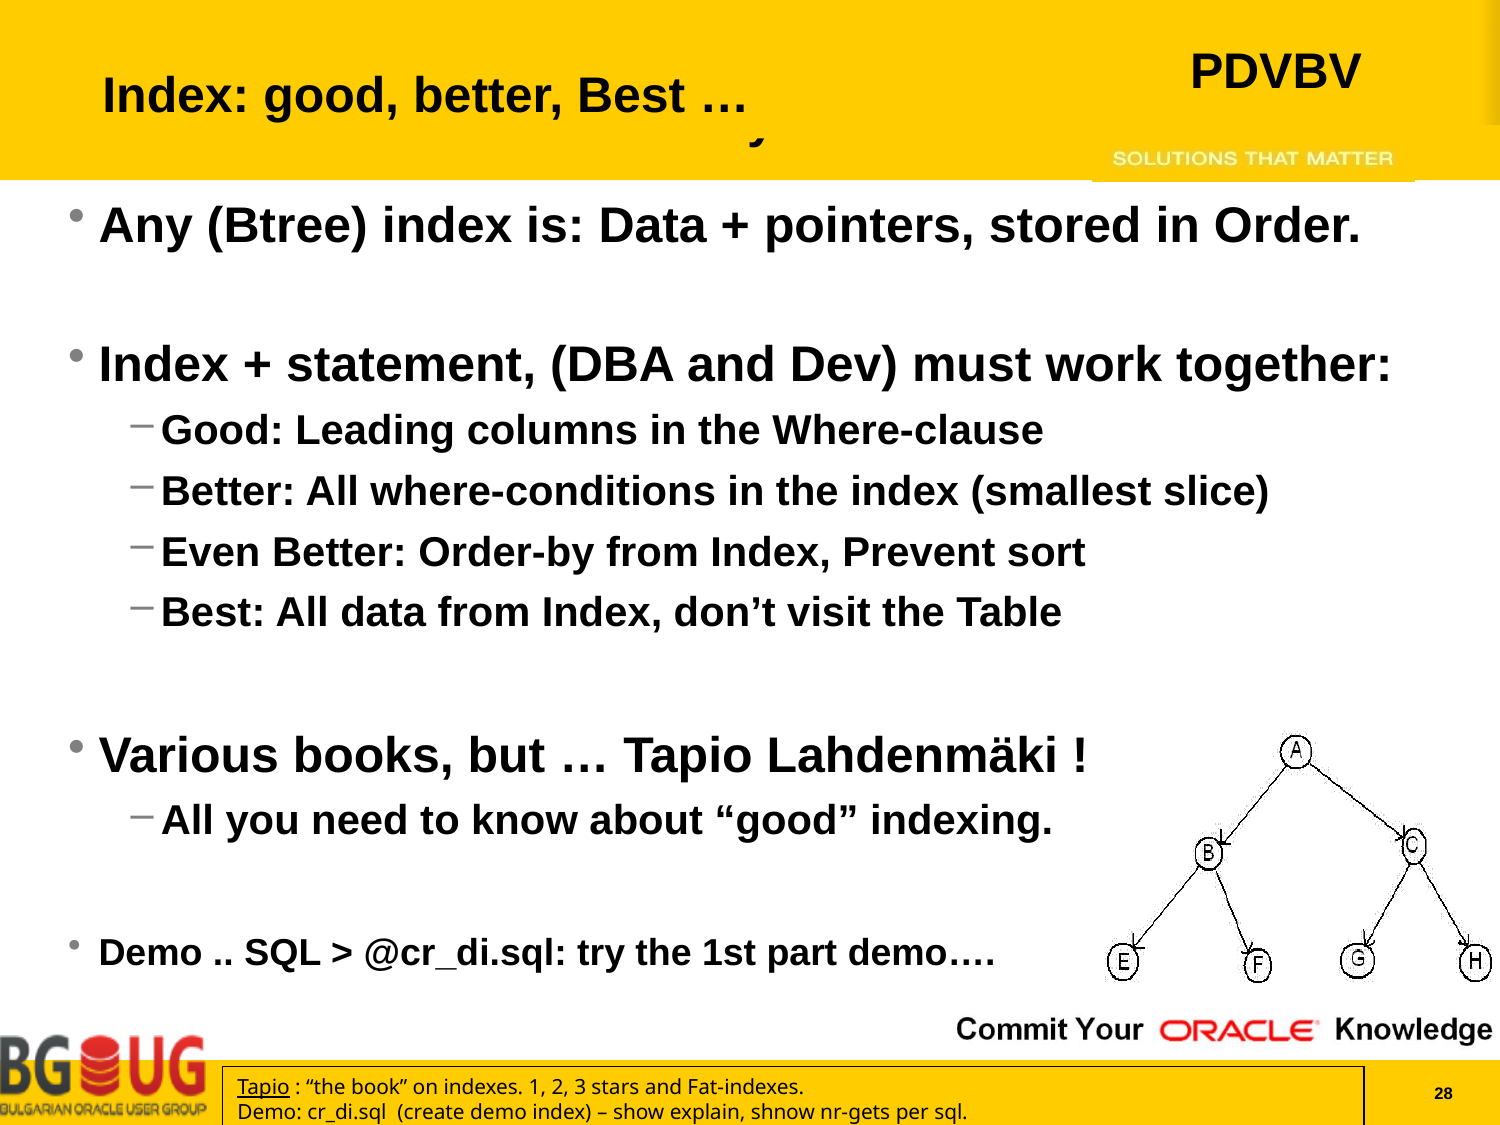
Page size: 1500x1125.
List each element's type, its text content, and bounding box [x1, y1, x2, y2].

picture [1160, 0, 1500, 125]
title Index: good, better, Best … [86, 45, 1063, 139]
picture [0, 1034, 207, 1121]
picture [1101, 726, 1500, 995]
text_box Tapio : “the book” on indexes. 1, 2, 3 stars and Fat-indexes. Demo: cr_di.sql (create demo index) – show explain, shnow nr-gets per sql. [222, 1066, 1364, 1125]
slide_number 28 [1409, 1074, 1468, 1100]
list Any (Btree) index is: Data + pointers, stored in Order. Index + statement, (DBA and Dev) must work together: Good: Leading columns in the Where-clause Better: All where-conditions in the index (smallest slice) Even Better: Order-by from Index, Prevent sort Best: All data from Index, don’t visit the Table Various books, but … Tapio Lahdenmäki ! All you need to know about “good” indexing. Demo .. SQL > @cr_di.sql: try the 1st part demo…. [52, 196, 1419, 1036]
picture [1092, 137, 1415, 182]
picture [952, 1011, 1500, 1050]
